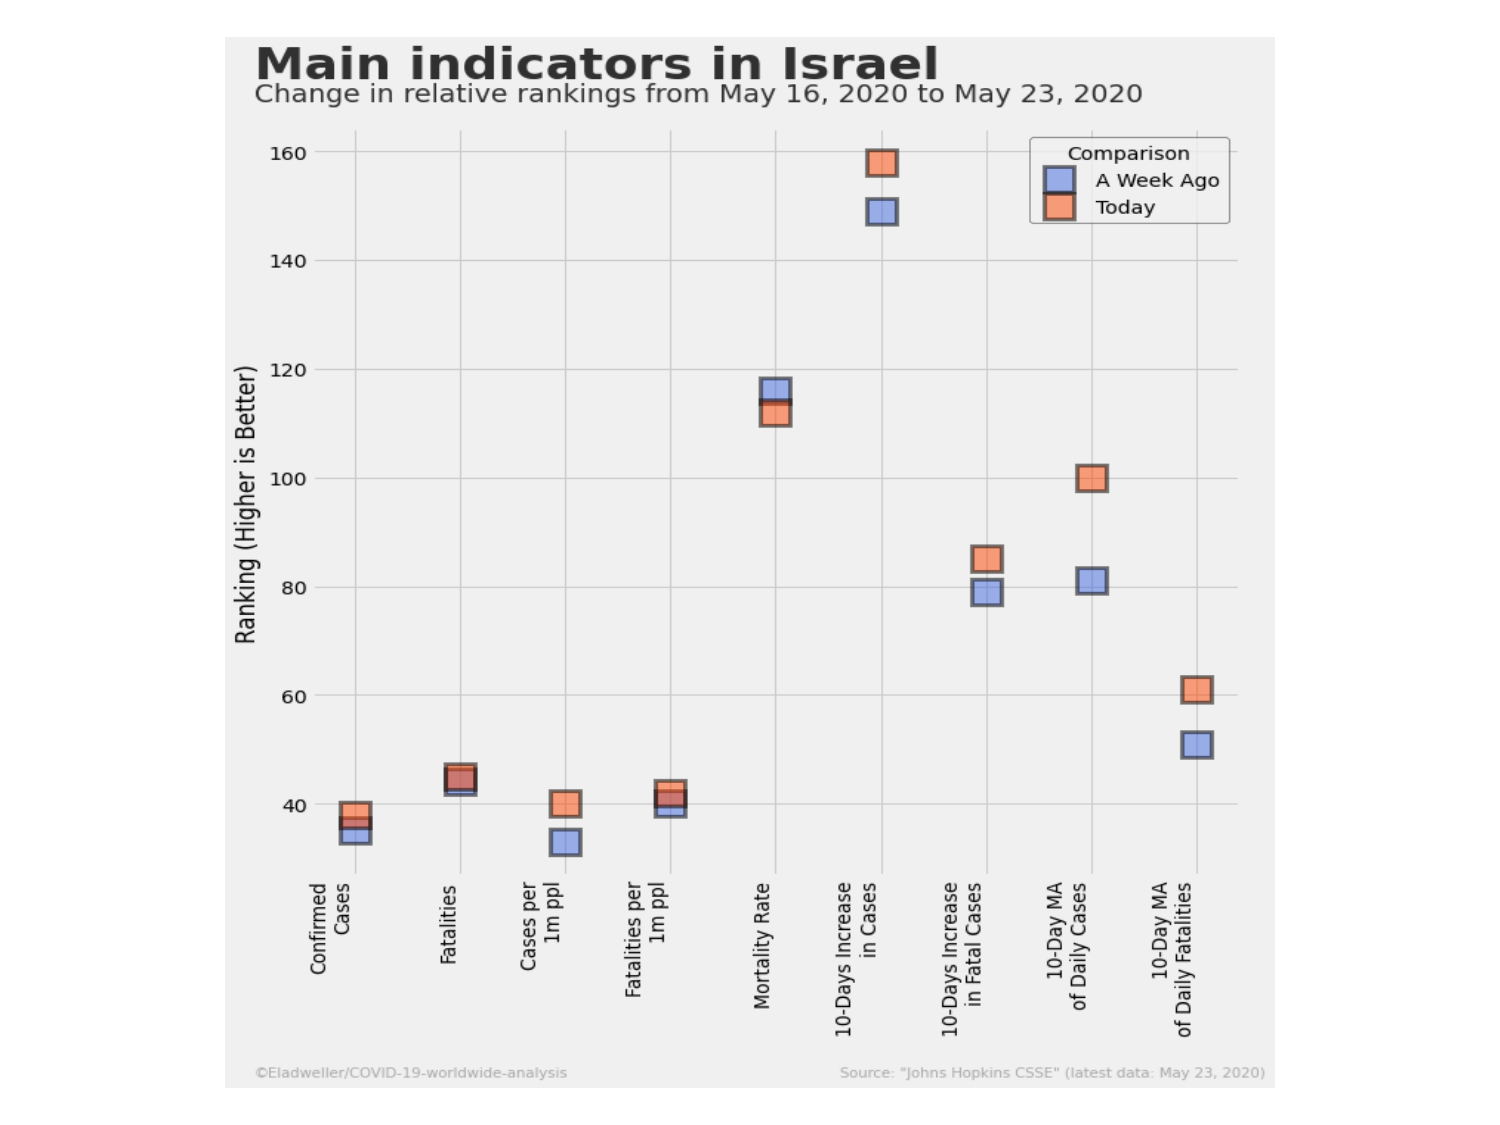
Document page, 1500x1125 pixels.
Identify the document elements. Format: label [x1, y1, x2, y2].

picture [224, 37, 1276, 1088]
